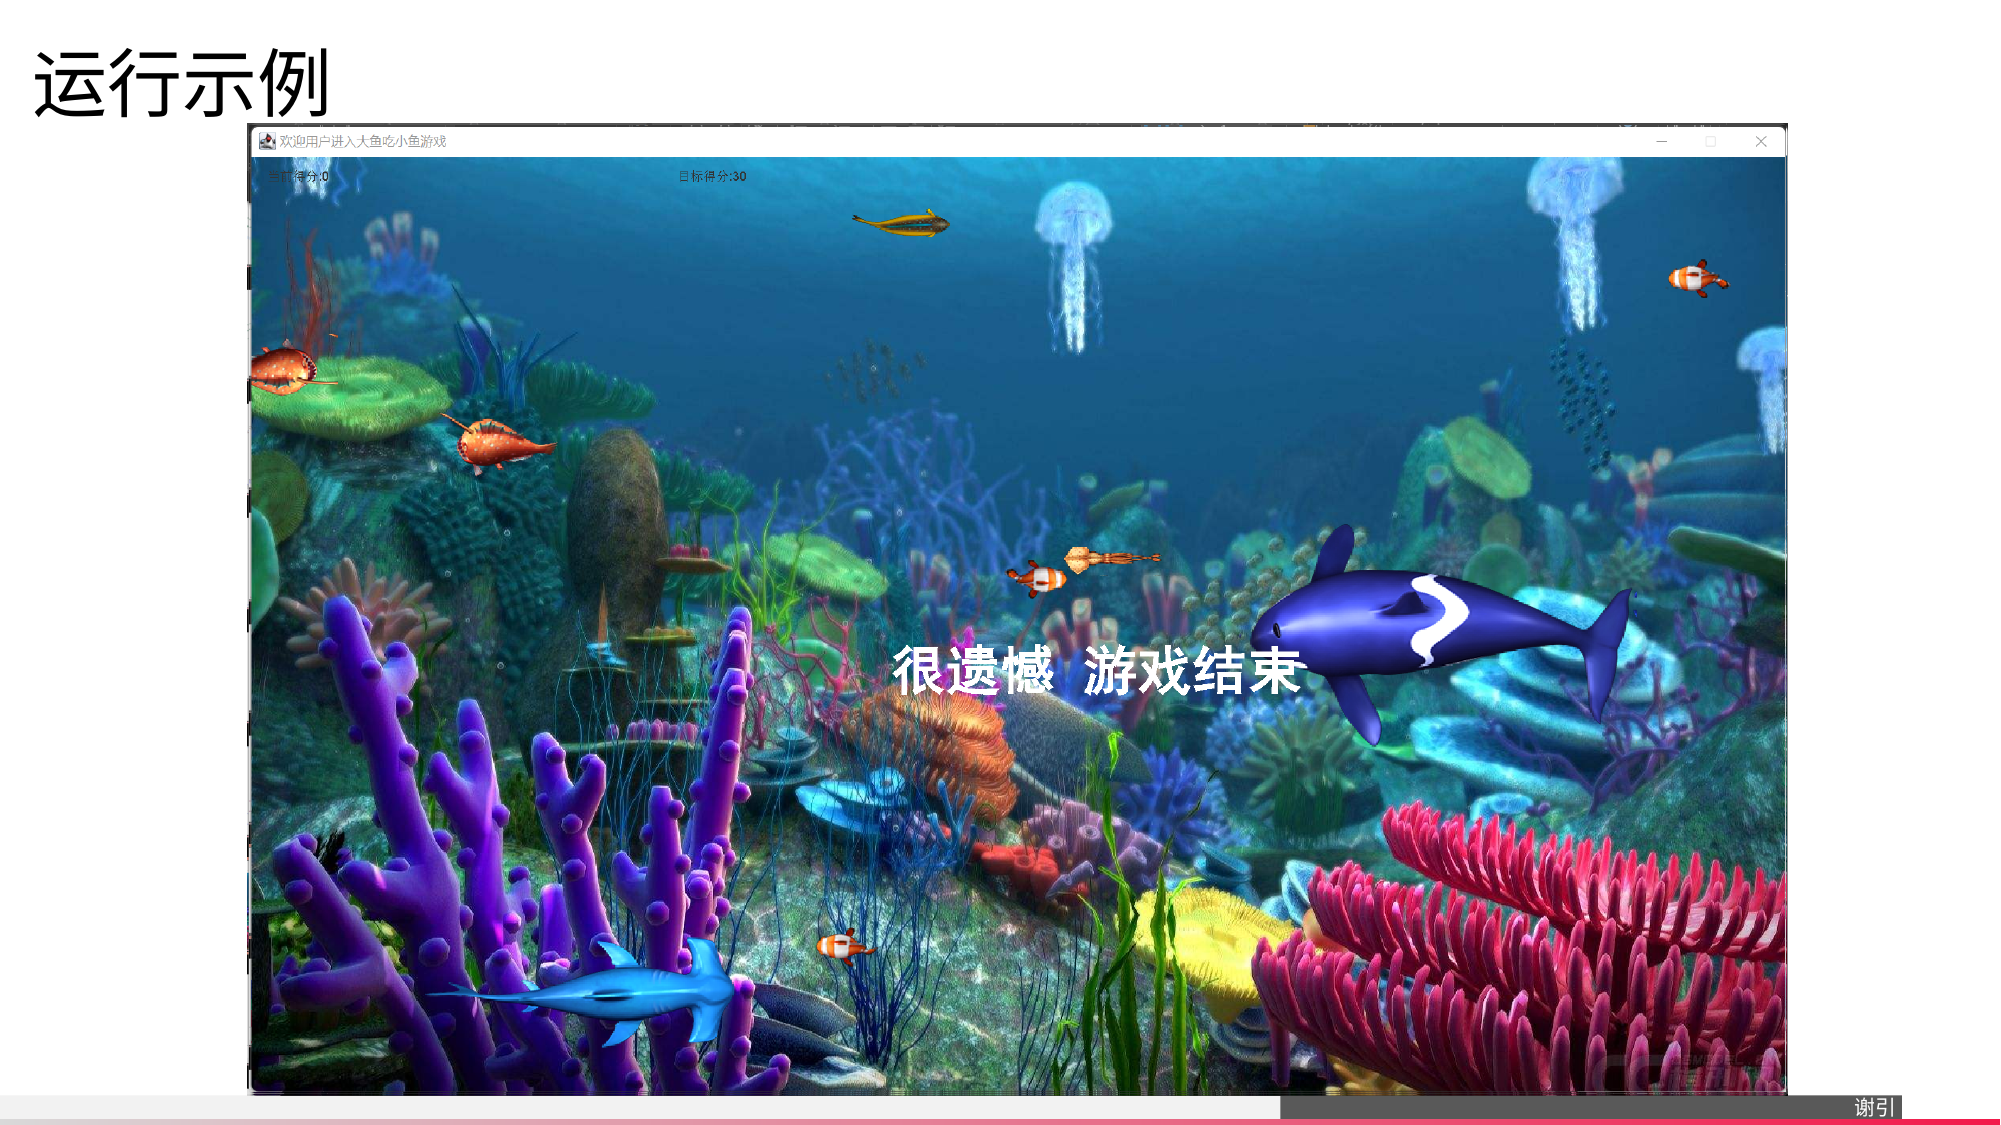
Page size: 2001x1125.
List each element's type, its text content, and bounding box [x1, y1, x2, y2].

picture [247, 123, 1788, 1096]
text_box 运行示例 [17, 28, 350, 134]
